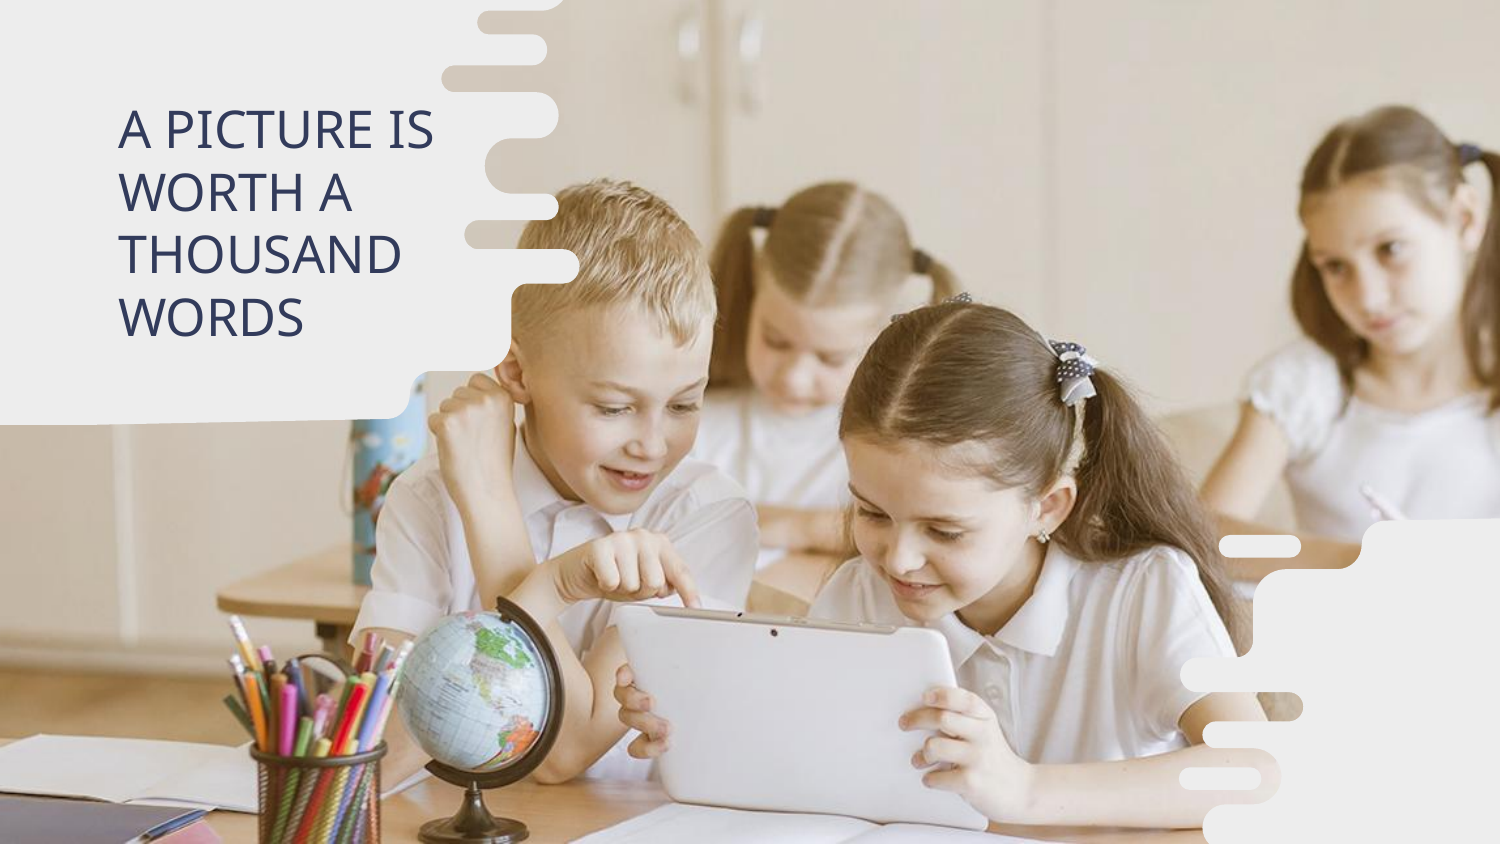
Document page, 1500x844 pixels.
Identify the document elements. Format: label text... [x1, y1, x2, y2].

title A PICTURE IS WORTH A THOUSAND WORDS [103, 72, 457, 371]
picture [0, 0, 1500, 844]
